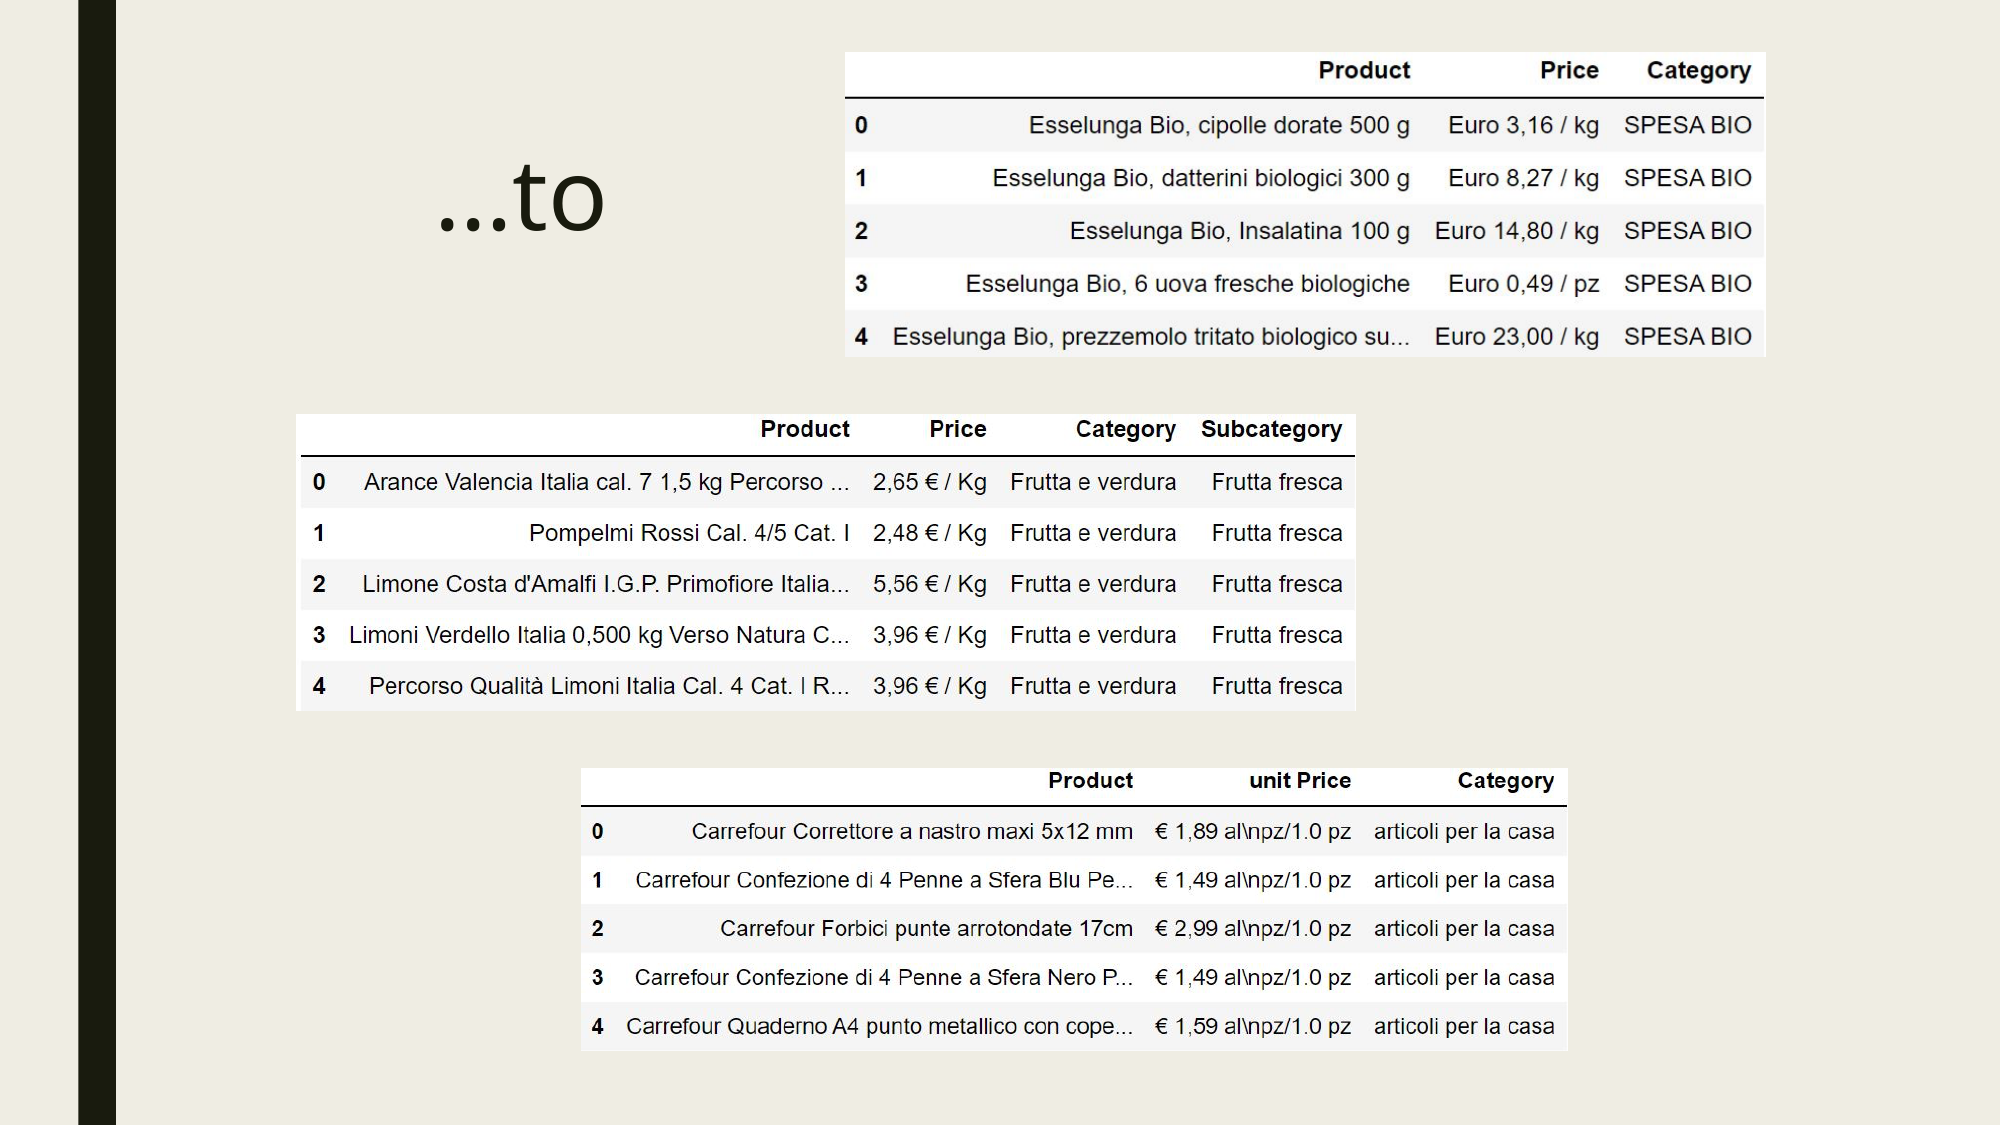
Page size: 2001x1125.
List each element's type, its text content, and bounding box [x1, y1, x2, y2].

title …to [419, 138, 639, 284]
picture [581, 768, 1568, 1051]
picture [296, 414, 1356, 711]
picture [845, 52, 1766, 357]
